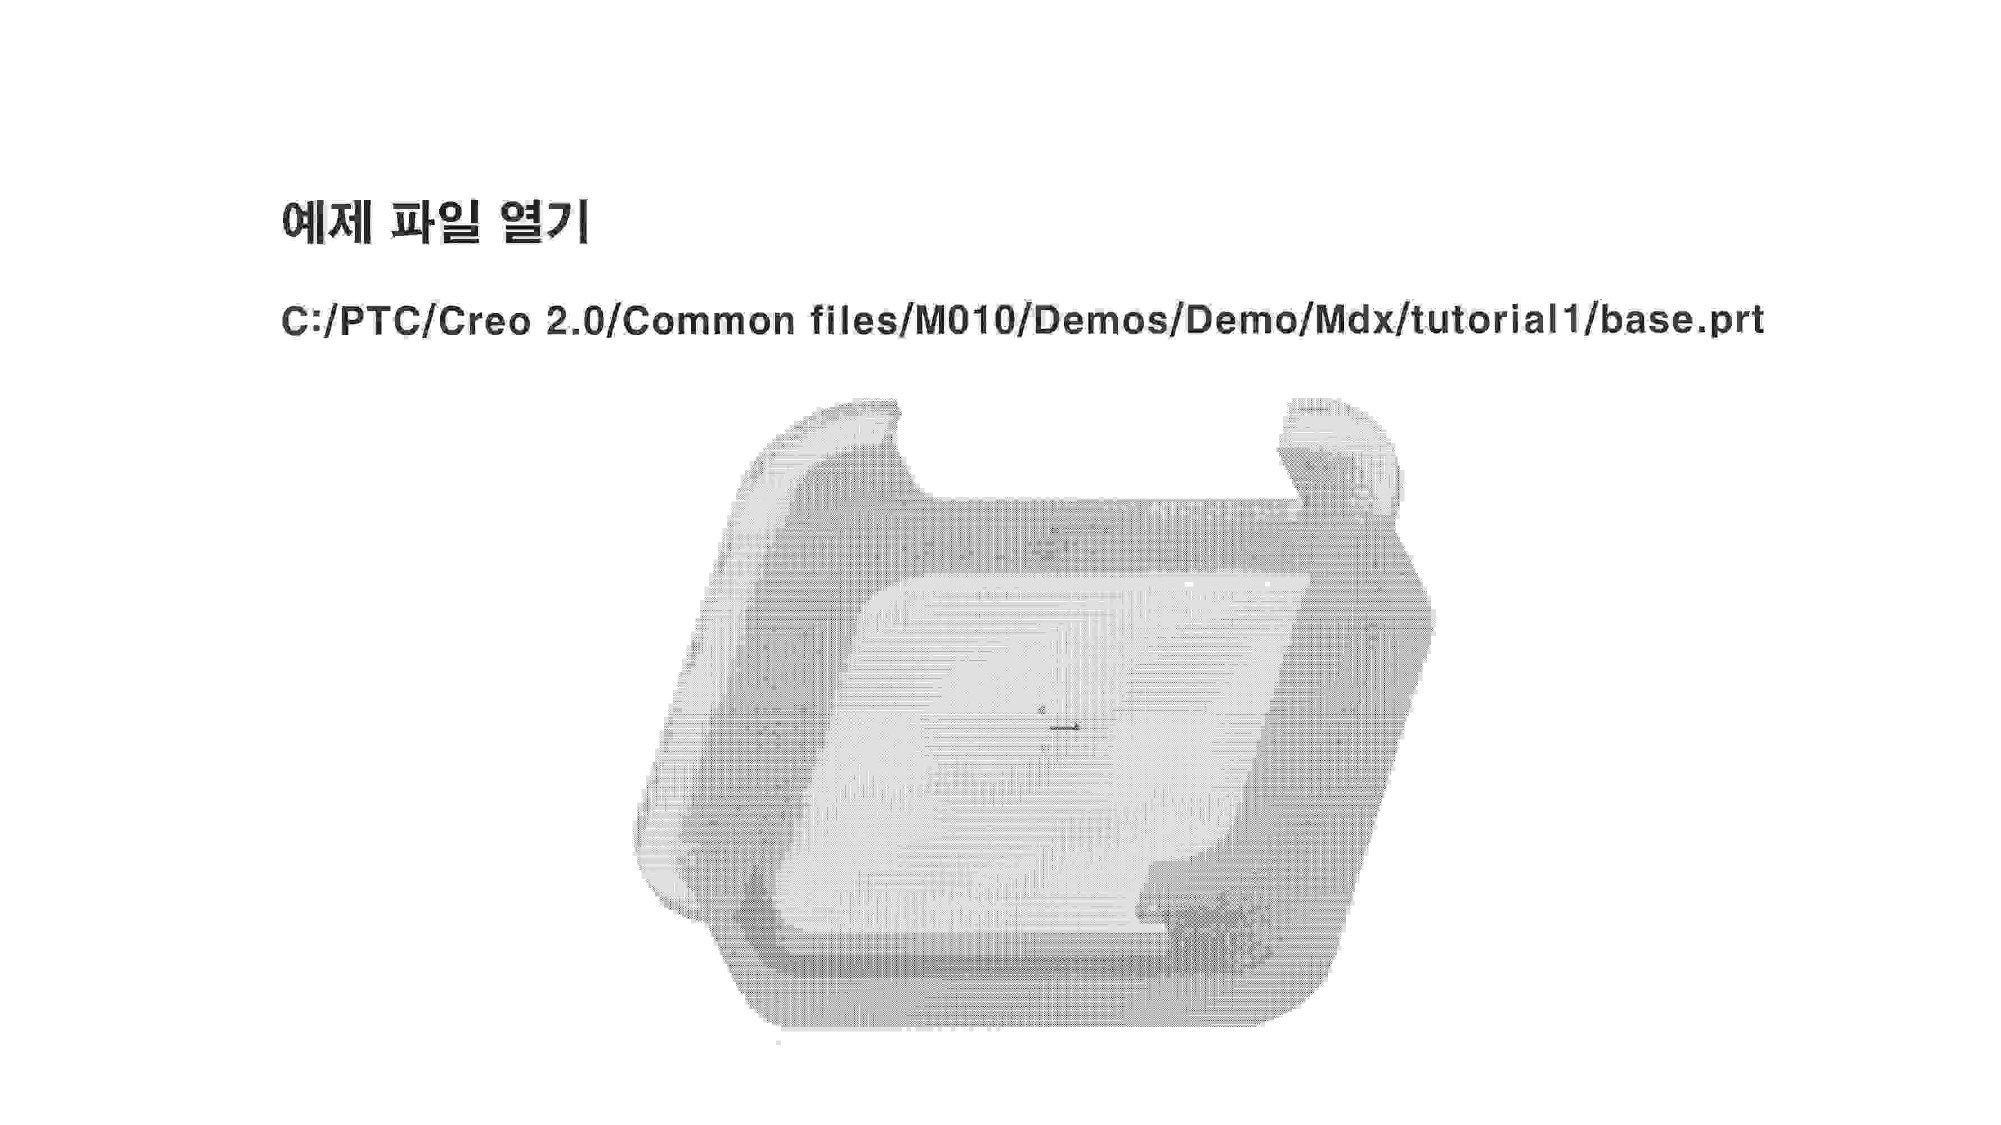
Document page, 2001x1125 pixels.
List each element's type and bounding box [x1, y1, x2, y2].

picture [260, 182, 1786, 1061]
